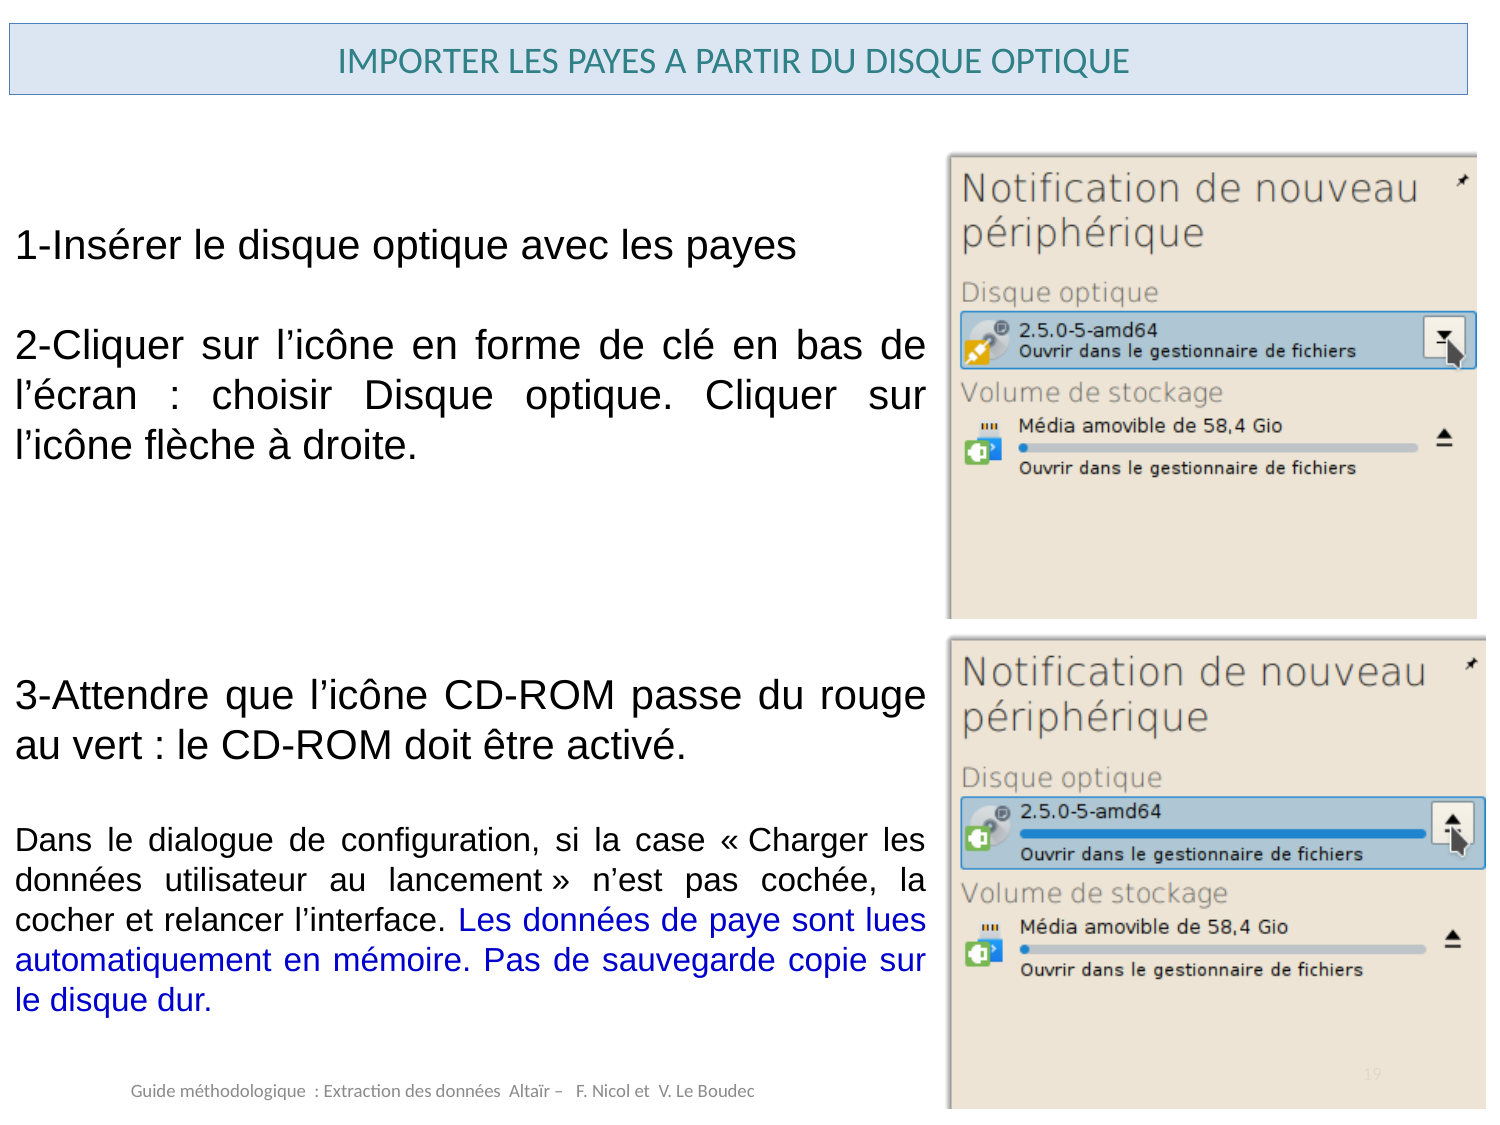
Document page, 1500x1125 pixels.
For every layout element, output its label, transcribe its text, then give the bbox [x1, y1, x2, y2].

text_box Guide méthodologique : Extraction des données Altaïr – F. Nicol et V. Le Boudec [11, 1060, 874, 1120]
text_box 1-Insérer le disque optique avec les payes 2-Cliquer sur l’icône en forme de clé en bas de l’écran : choisir Disque optique. Cliquer sur l’icône flèche à droite. 3-Attendre que l’icône CD-ROM passe du rouge au vert : le CD-ROM doit être activé. Dans le dialogue de configuration, si la case « Charger les données utilisateur au lancement » n’est pas cochée, la cocher et relancer l’interface. Les données de paye sont lues automatiquement en mémoire. Pas de sauvegarde copie sur le disque dur. [0, 165, 943, 1125]
picture [942, 631, 1486, 1110]
picture [942, 148, 1477, 619]
text_box IMPORTER LES PAYES a partir du disque optique [9, 23, 1468, 95]
